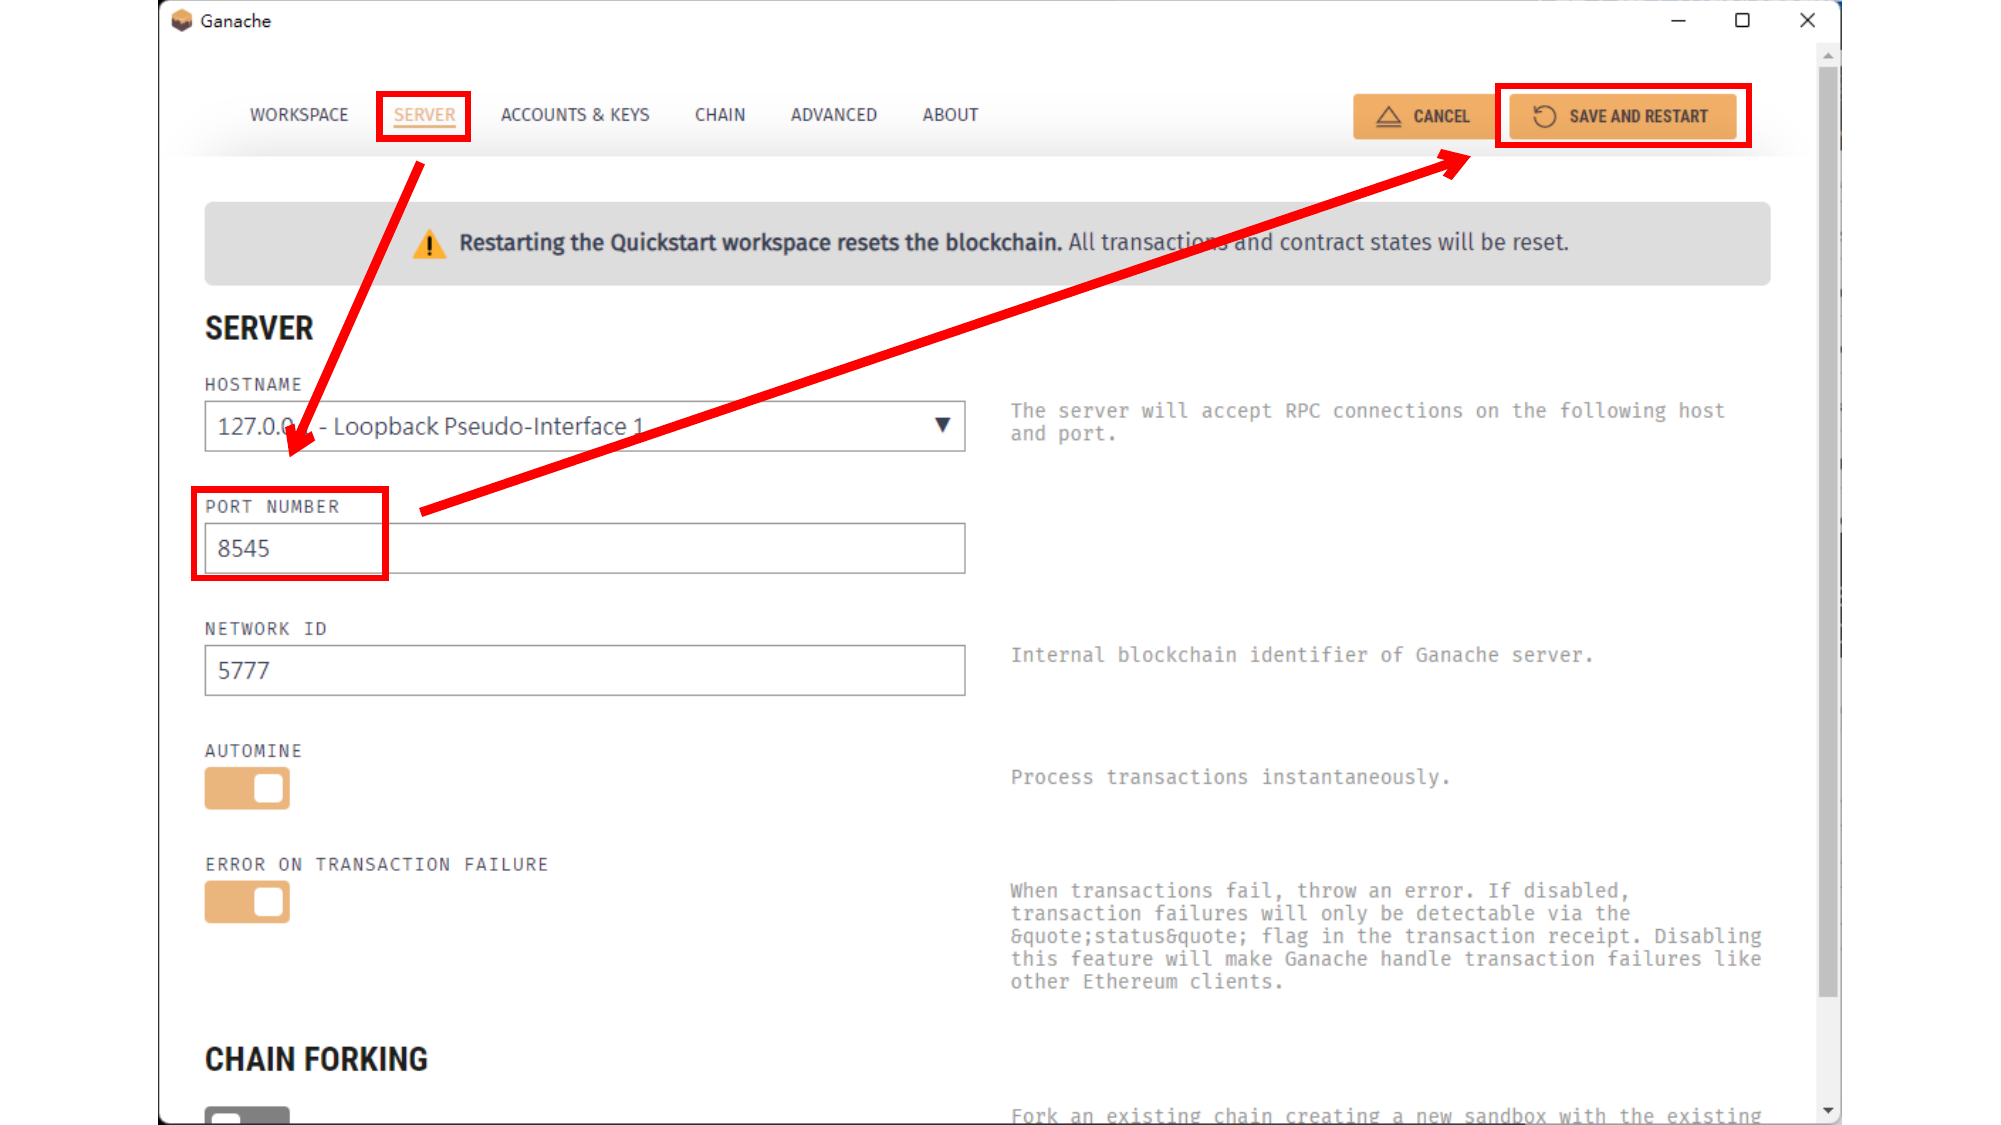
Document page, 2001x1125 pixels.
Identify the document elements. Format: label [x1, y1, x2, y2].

text_box [420, 156, 1471, 513]
text_box [289, 162, 421, 458]
picture [158, 0, 1842, 1125]
